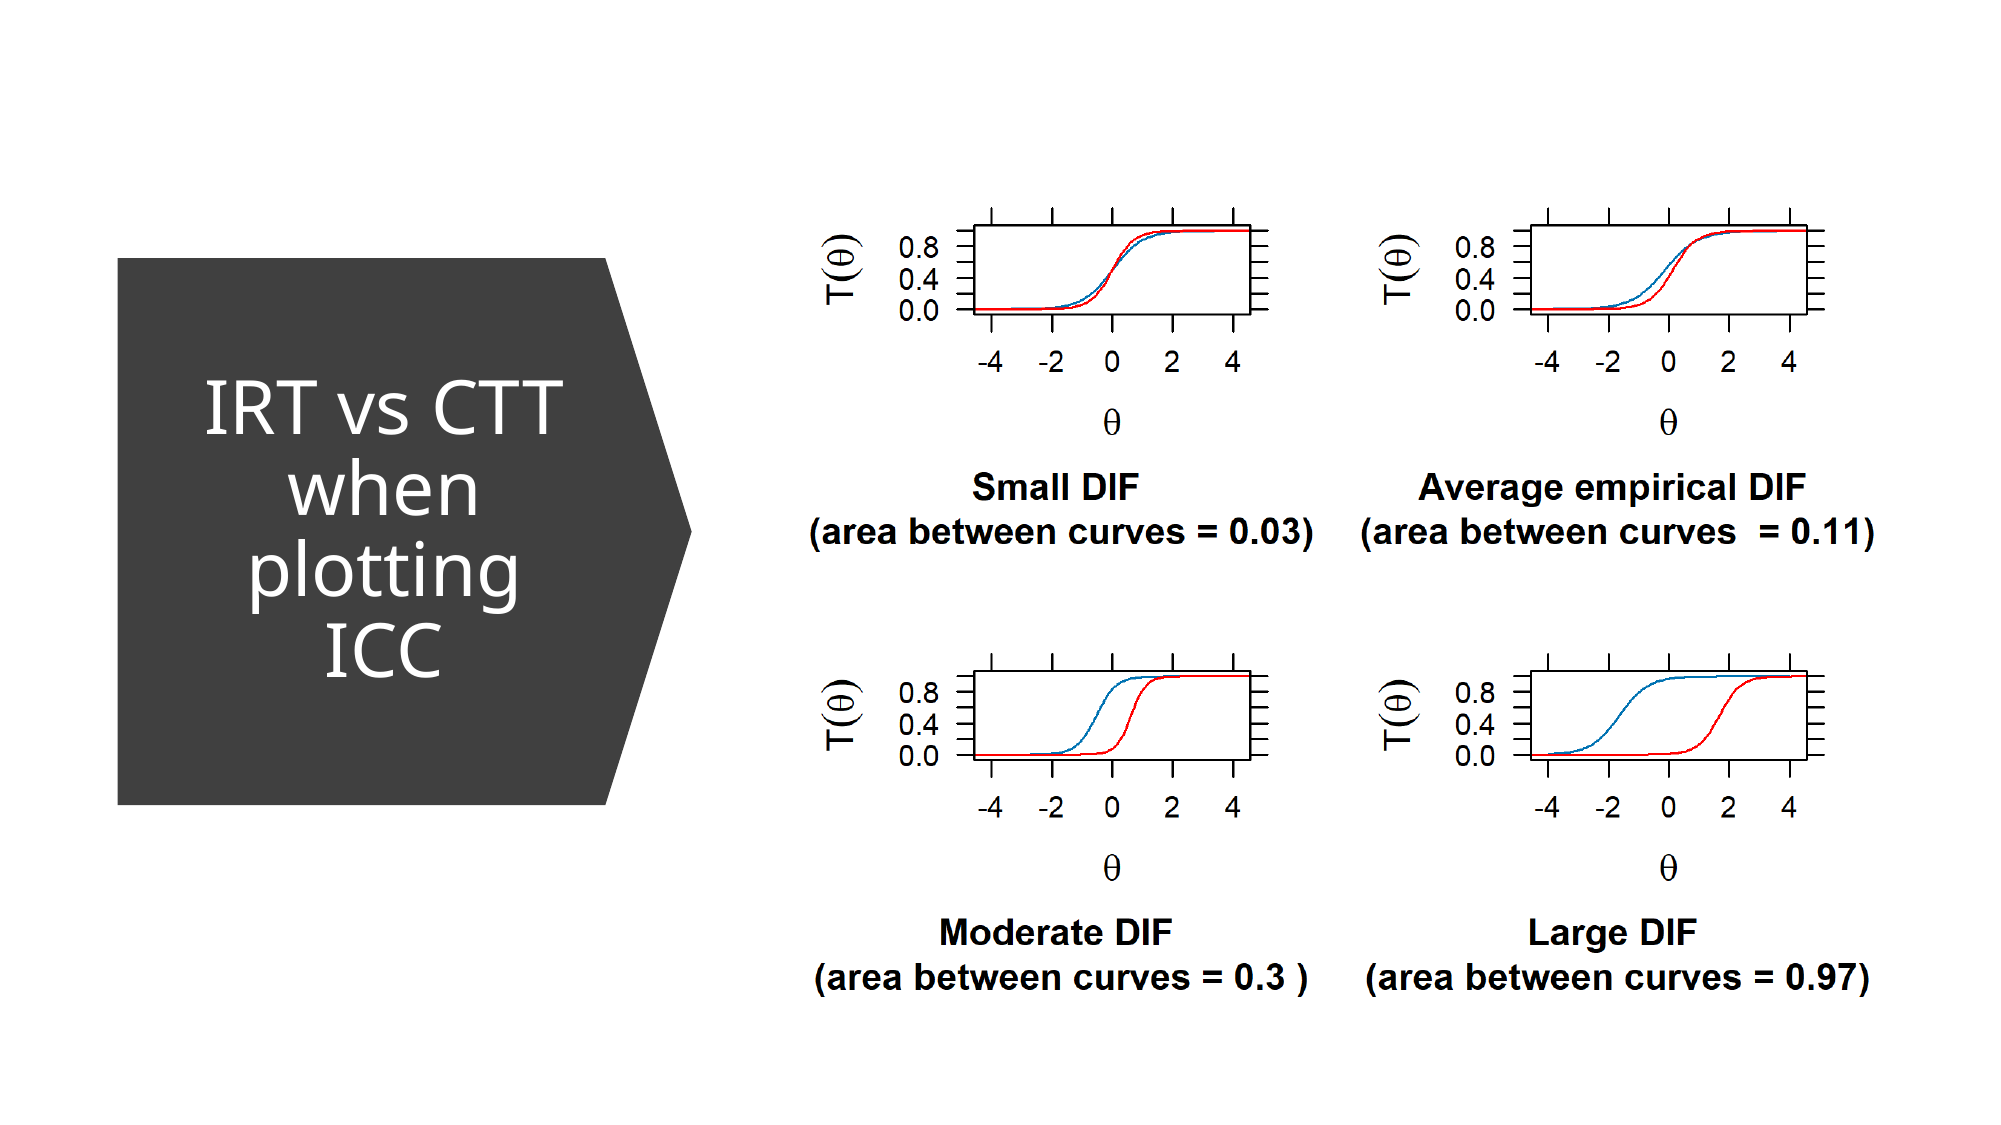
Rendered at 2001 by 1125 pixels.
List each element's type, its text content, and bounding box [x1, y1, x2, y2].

text_box [116, 257, 693, 807]
title IRT vs CTT when plotting ICC [168, 322, 601, 741]
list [783, 117, 1896, 1008]
